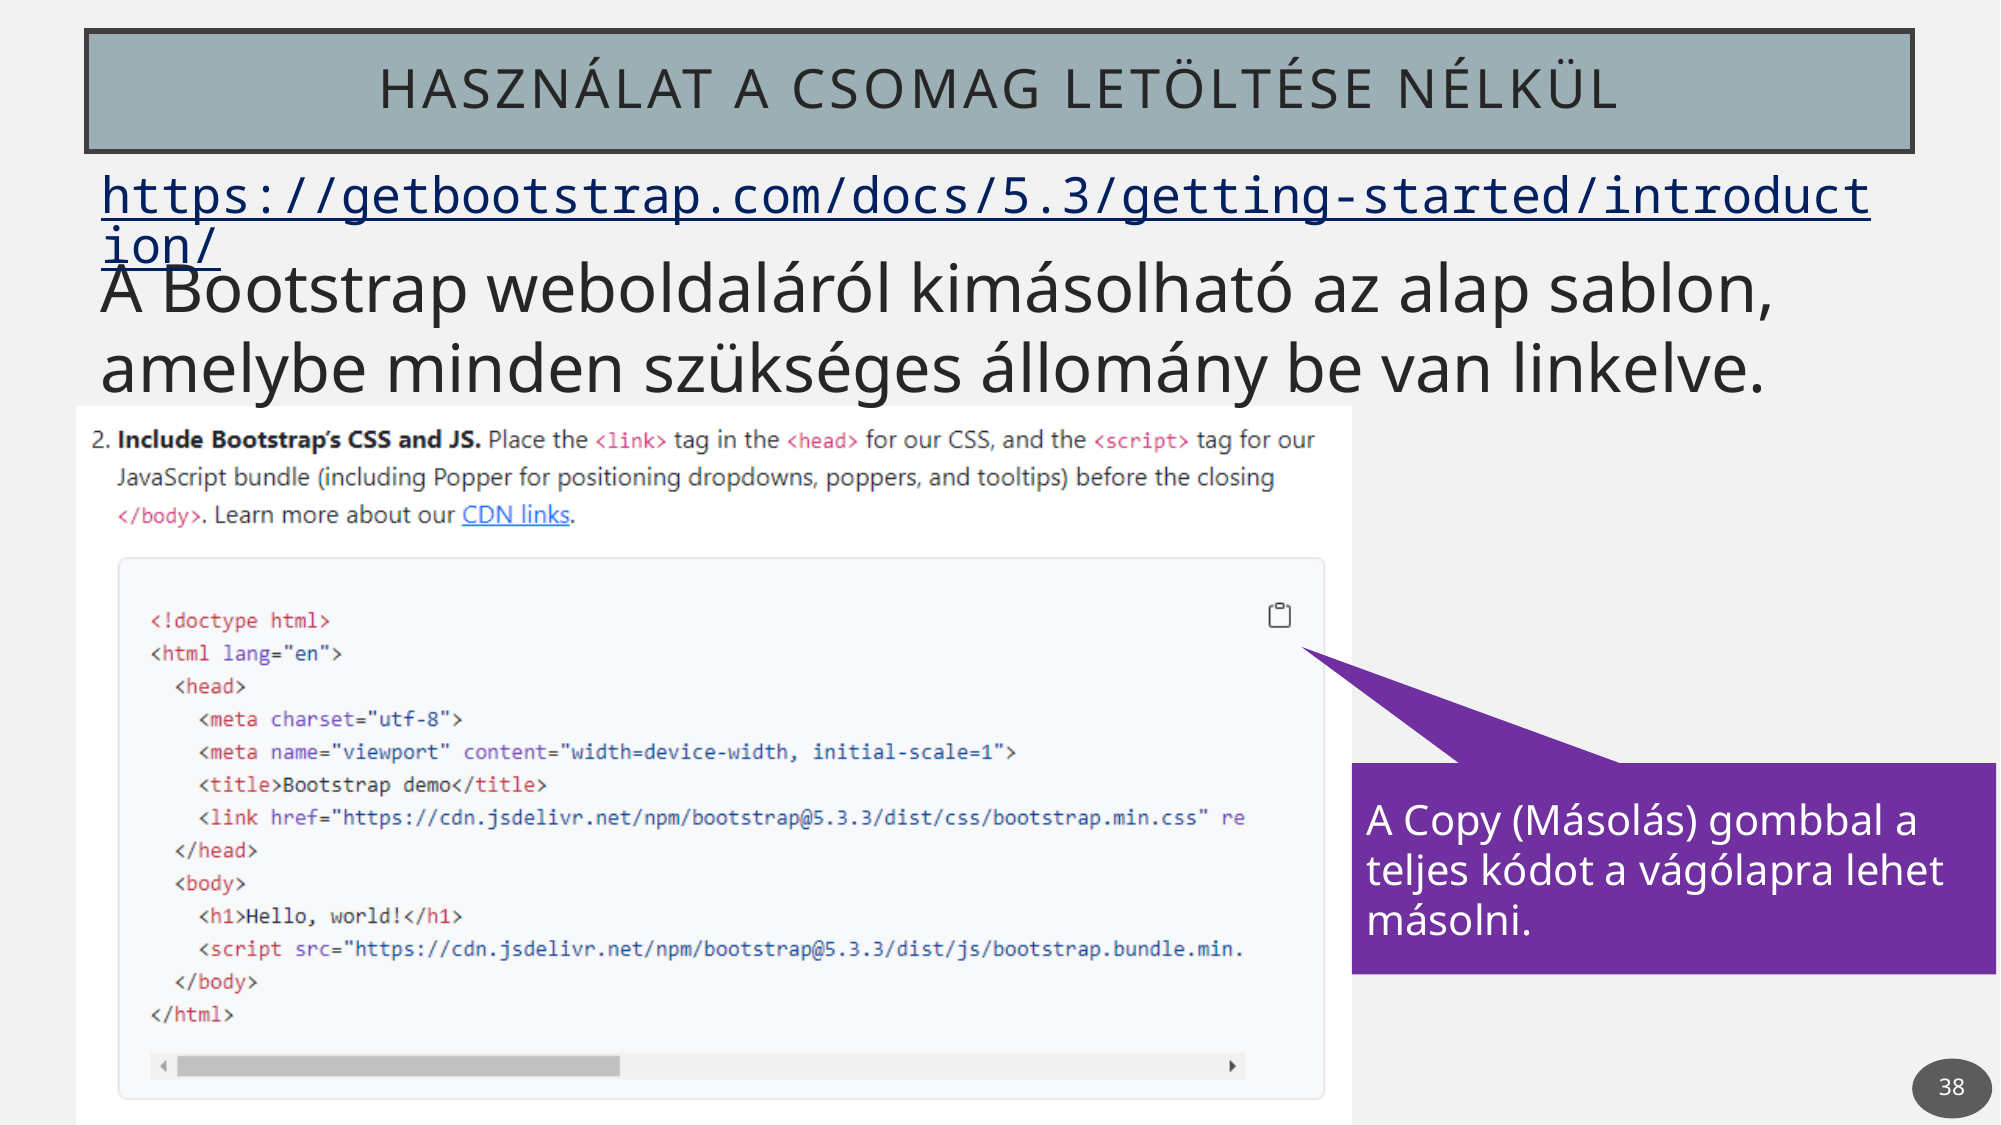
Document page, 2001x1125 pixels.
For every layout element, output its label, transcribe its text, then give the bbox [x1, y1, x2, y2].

slide_number 38 [1912, 1058, 1993, 1119]
text_box A Copy (Másolás) gombbal a teljes kódot a vágólapra lehet másolni. [1352, 664, 1998, 976]
list https://getbootstrap.com/docs/5.3/getting-started/introduction/ [86, 156, 1913, 263]
picture [76, 406, 1352, 1125]
title Használat a csomag letöltése nélkül [84, 28, 1915, 154]
list A Bootstrap weboldaláról kimásolható az alap sablon, amelybe minden szükséges állomány be van linkelve. [85, 237, 1904, 762]
